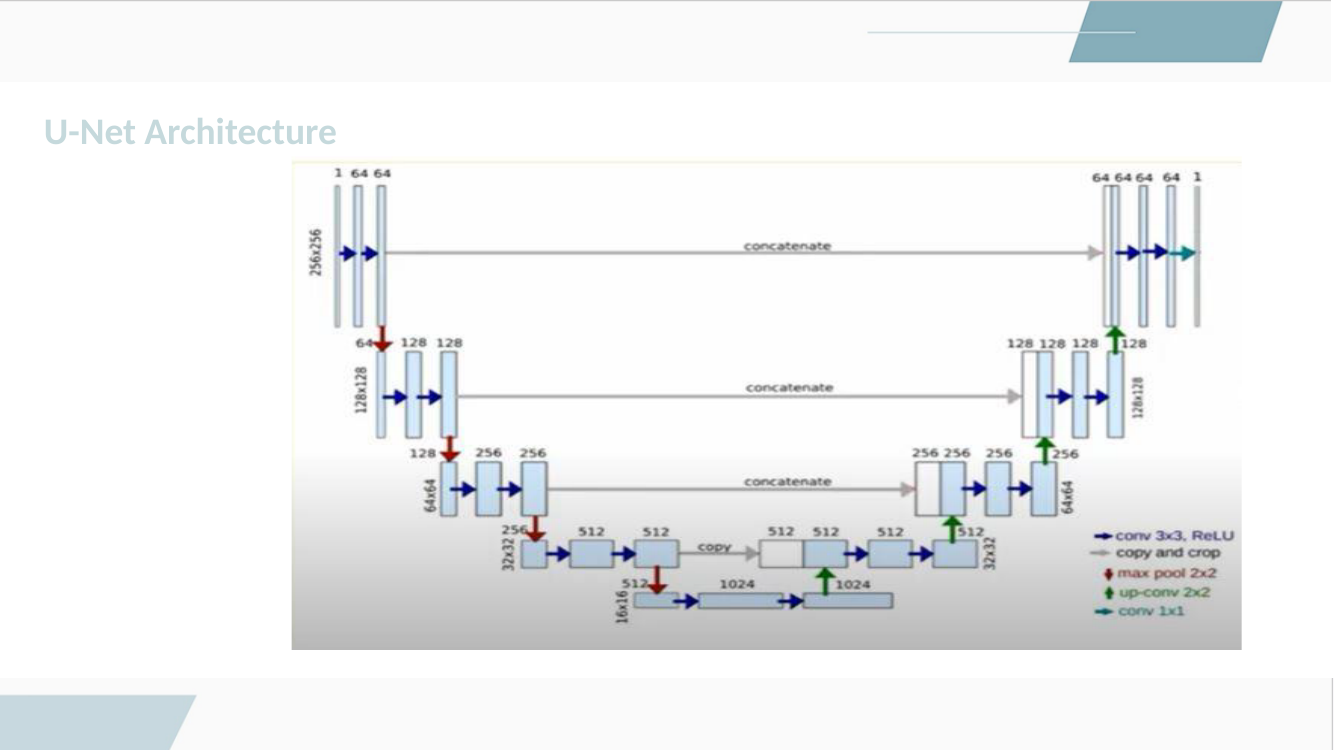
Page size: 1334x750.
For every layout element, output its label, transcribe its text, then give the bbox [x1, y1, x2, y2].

text_box U-Net Architecture [29, 99, 698, 160]
picture [0, 678, 1334, 750]
picture [291, 155, 1242, 651]
picture [0, 0, 1332, 82]
